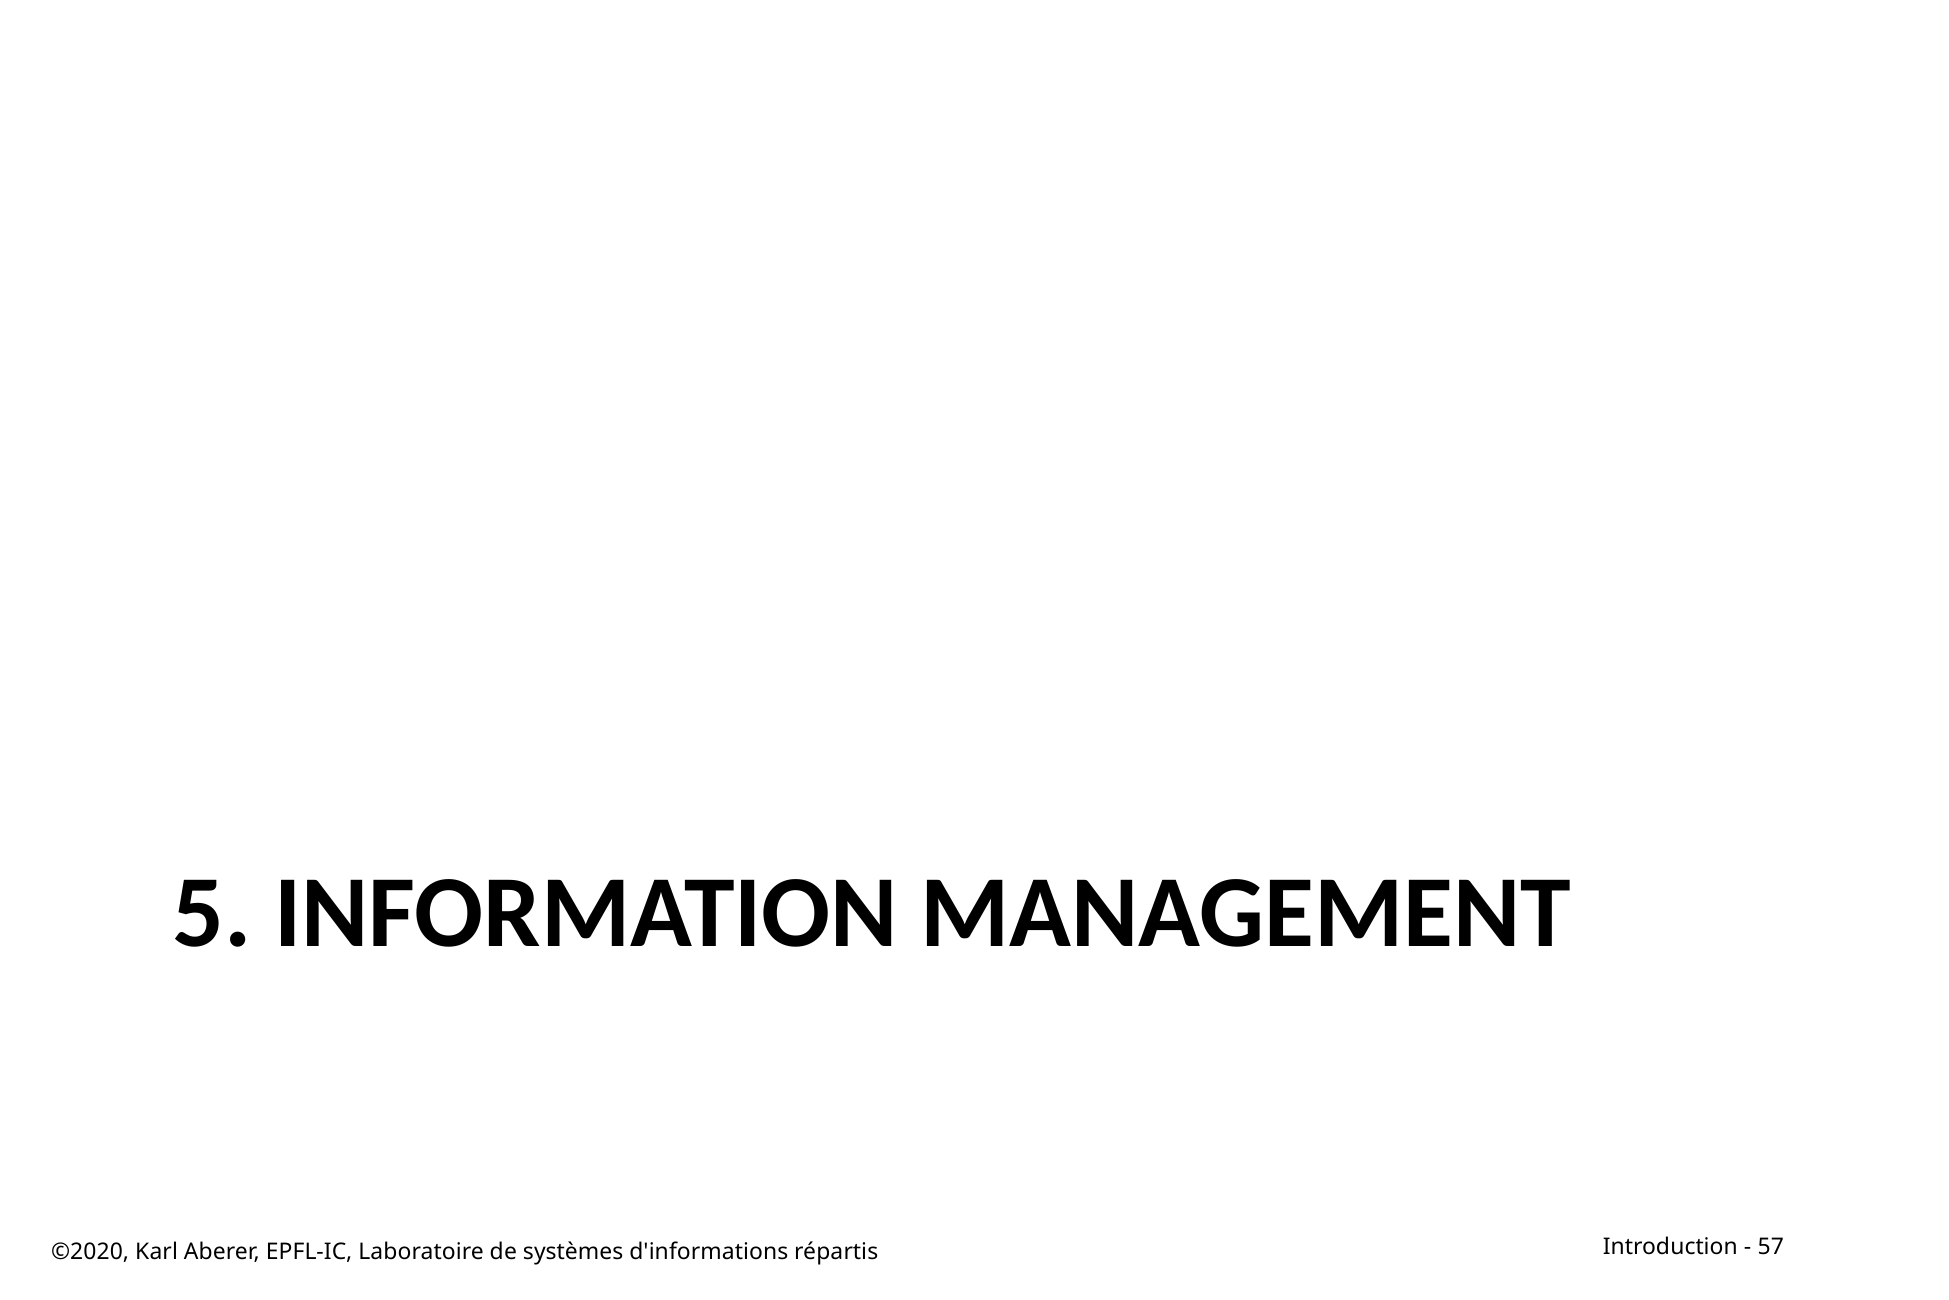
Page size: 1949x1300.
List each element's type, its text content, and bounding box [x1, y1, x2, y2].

title 5. Information Management [153, 834, 1811, 1094]
footer ©2020, Karl Aberer, EPFL-IC, Laboratoire de systèmes d'informations répartis [32, 1227, 1284, 1271]
